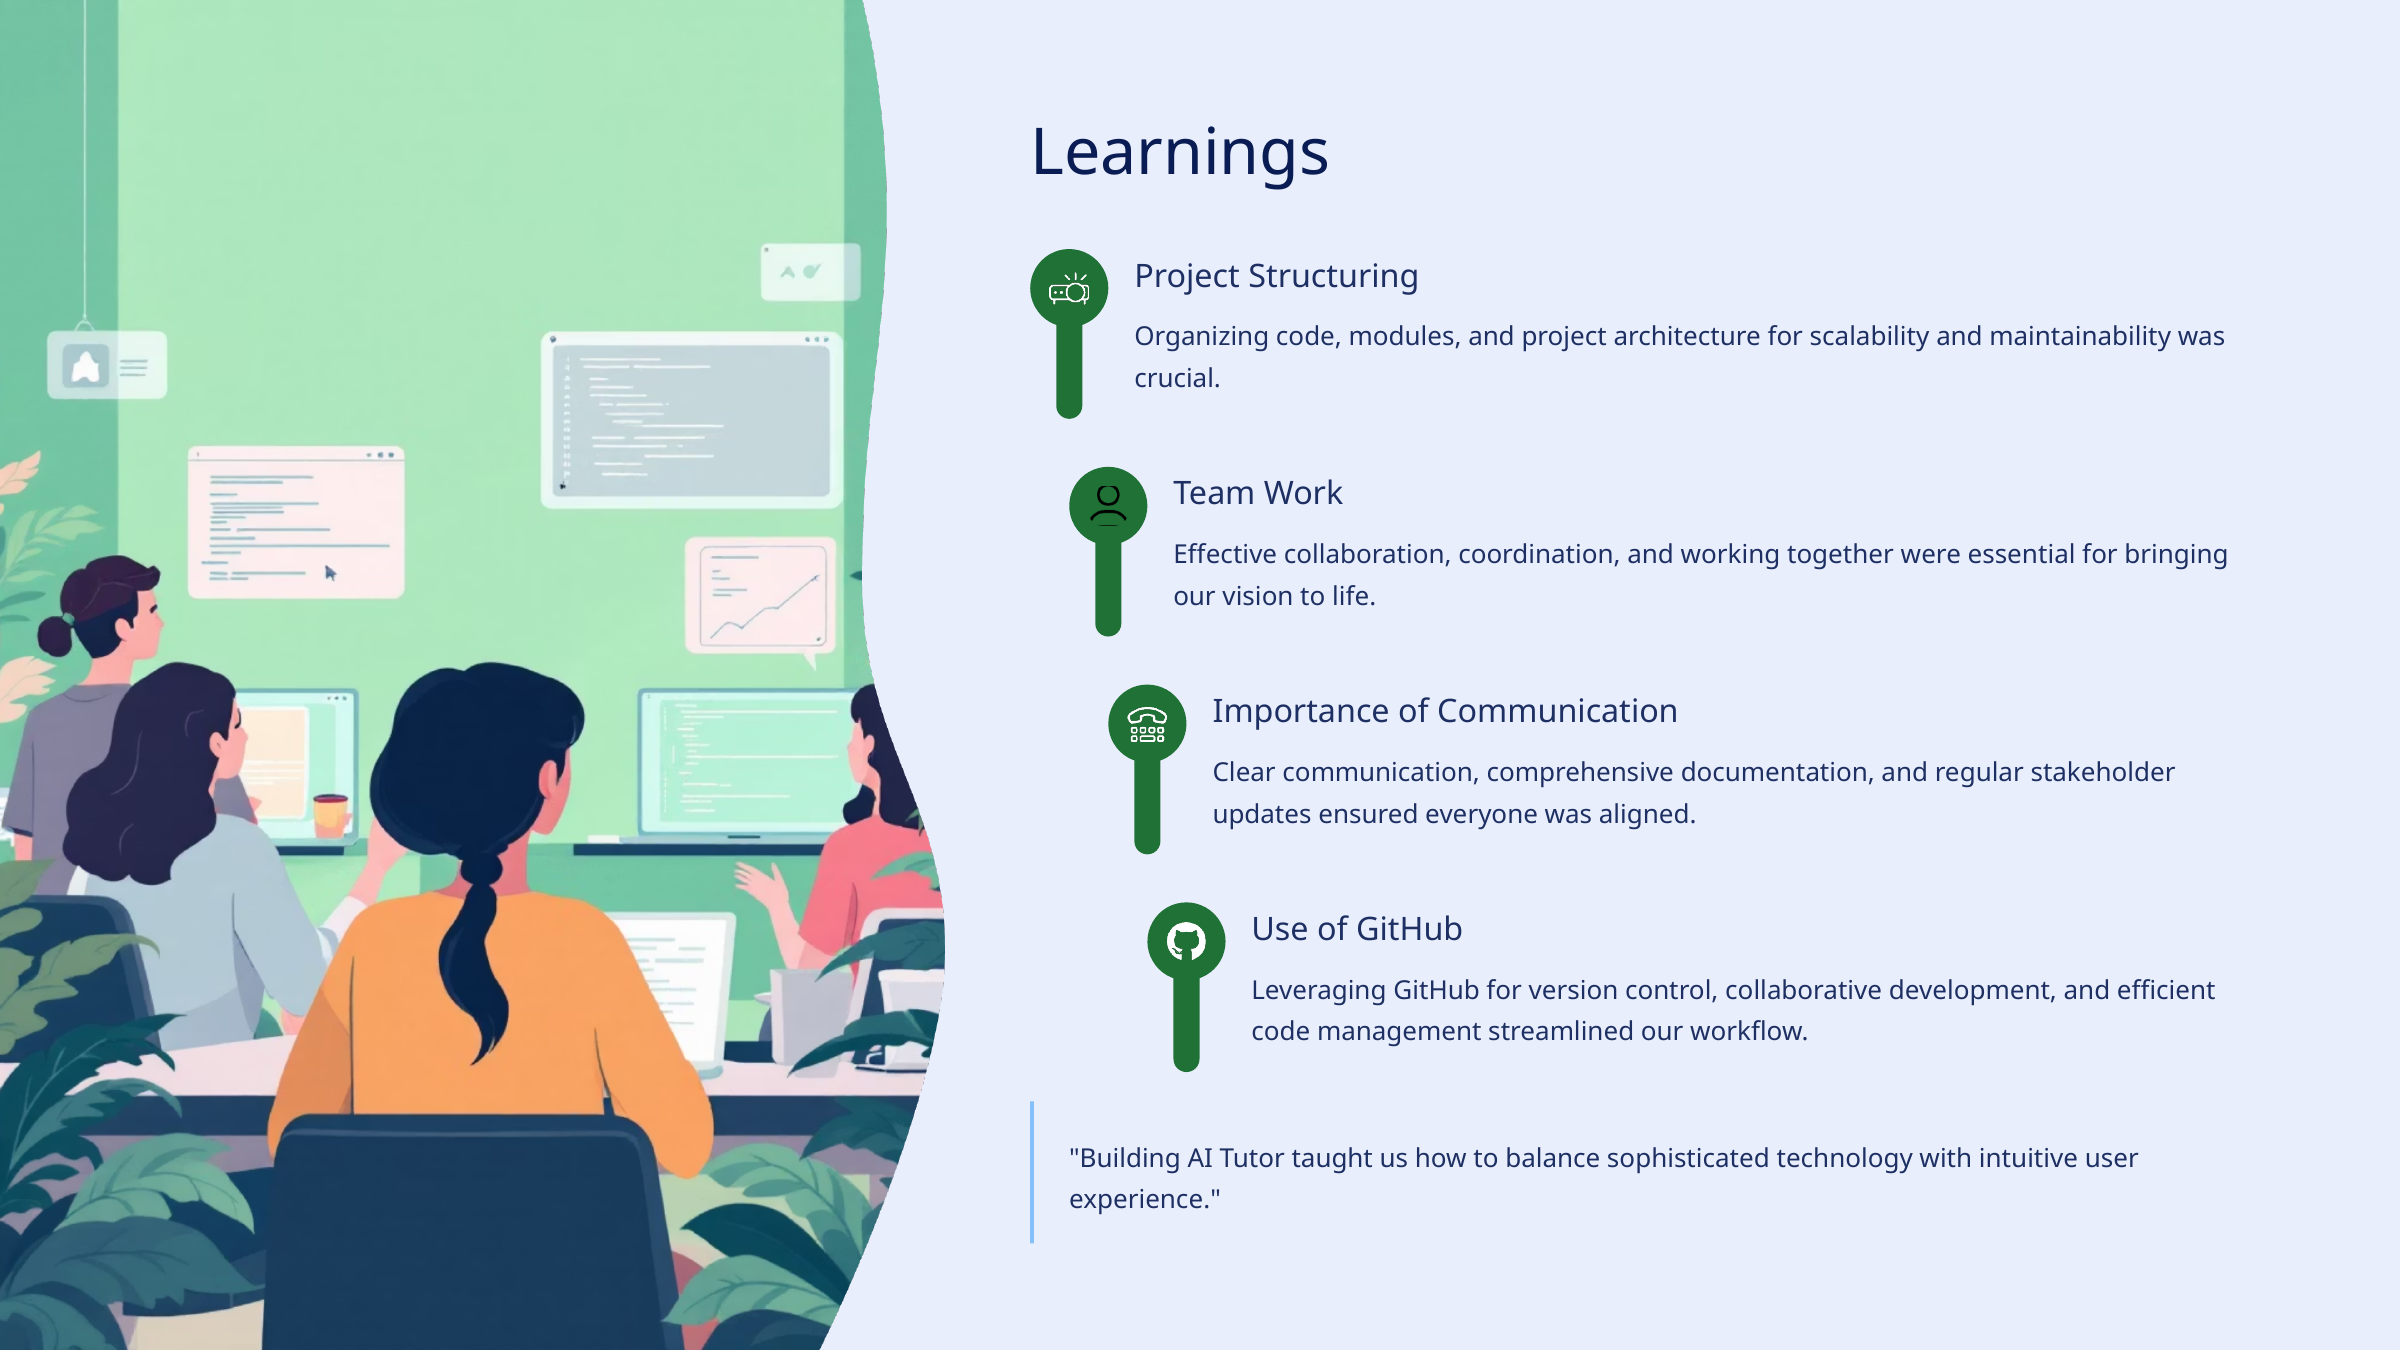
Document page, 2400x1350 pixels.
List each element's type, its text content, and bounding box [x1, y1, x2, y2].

text_box [1030, 1101, 1034, 1244]
text_box "Building AI Tutor taught us how to balance sophisticated technology with intuitive user experience." [1069, 1130, 2270, 1214]
picture [1088, 486, 1128, 526]
text_box Importance of Communication [1212, 688, 1684, 730]
text_box Organizing code, modules, and project architecture for scalability and maintainability was crucial. [1134, 309, 2270, 393]
text_box Effective collaboration, coordination, and working together were essential for bringing our vision to life. [1173, 527, 2270, 611]
picture [1166, 916, 1206, 966]
text_box [1173, 979, 1200, 1073]
text_box [1108, 684, 1187, 763]
text_box Learnings [1030, 106, 1682, 188]
text_box [1095, 543, 1122, 637]
text_box [1069, 466, 1148, 545]
text_box Team Work [1173, 470, 1499, 512]
text_box [1147, 902, 1226, 981]
picture [1127, 699, 1167, 749]
text_box Clear communication, comprehensive documentation, and regular stakeholder updates ensured everyone was aligned. [1212, 744, 2270, 829]
text_box [1030, 249, 1109, 328]
text_box [1134, 761, 1161, 855]
text_box Leveraging GitHub for version control, collaborative development, and efficient code management streamlined our workflow. [1251, 962, 2270, 1046]
picture [1049, 263, 1089, 313]
text_box Use of GitHub [1251, 906, 1578, 948]
picture [0, 0, 945, 1350]
text_box Project Structuring [1134, 253, 1460, 294]
text_box [1056, 325, 1083, 419]
